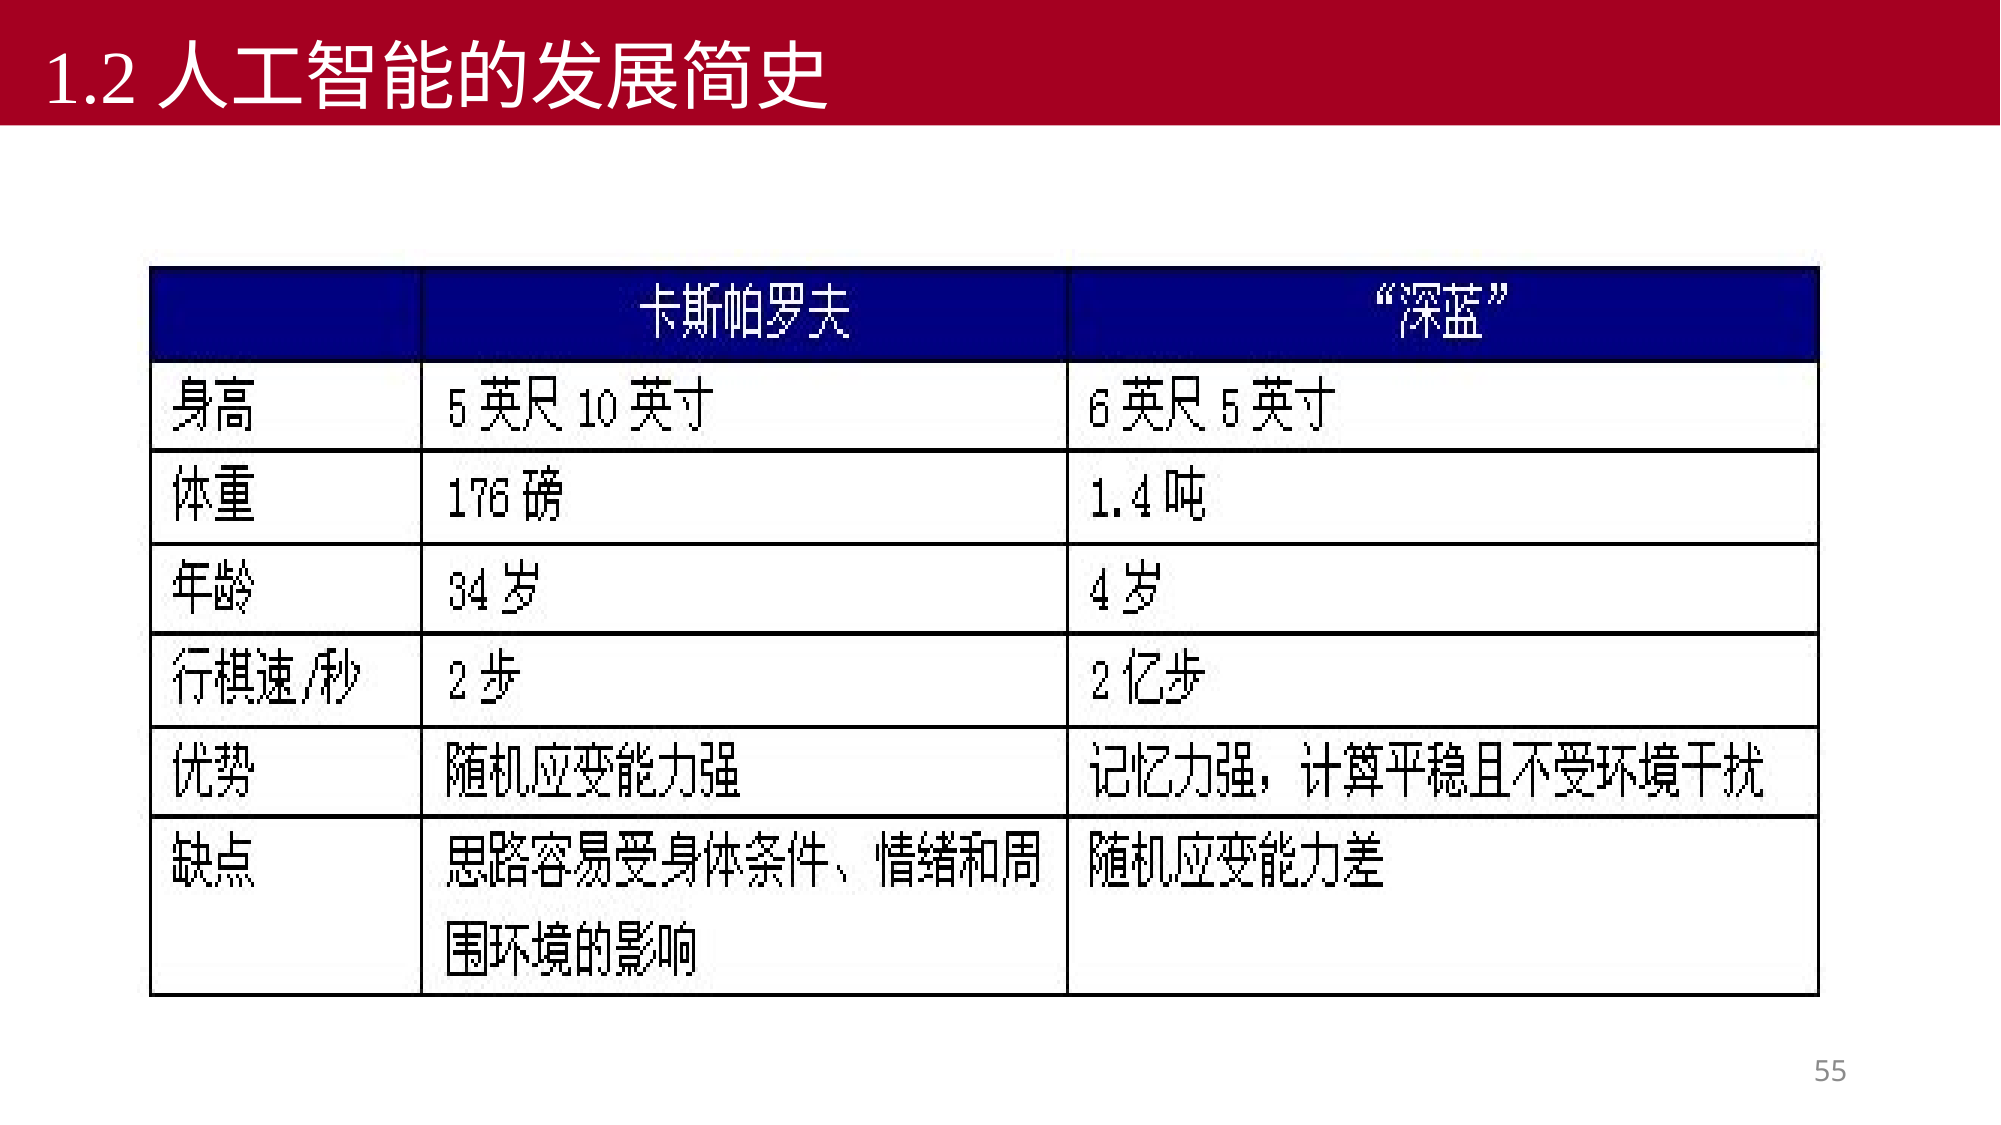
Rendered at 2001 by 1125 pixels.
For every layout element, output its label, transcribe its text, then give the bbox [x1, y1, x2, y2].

picture [137, 249, 1839, 1019]
slide_number 55 [1412, 1042, 1863, 1103]
text_box 1.2人工智能的发展简史 [0, 0, 2000, 126]
